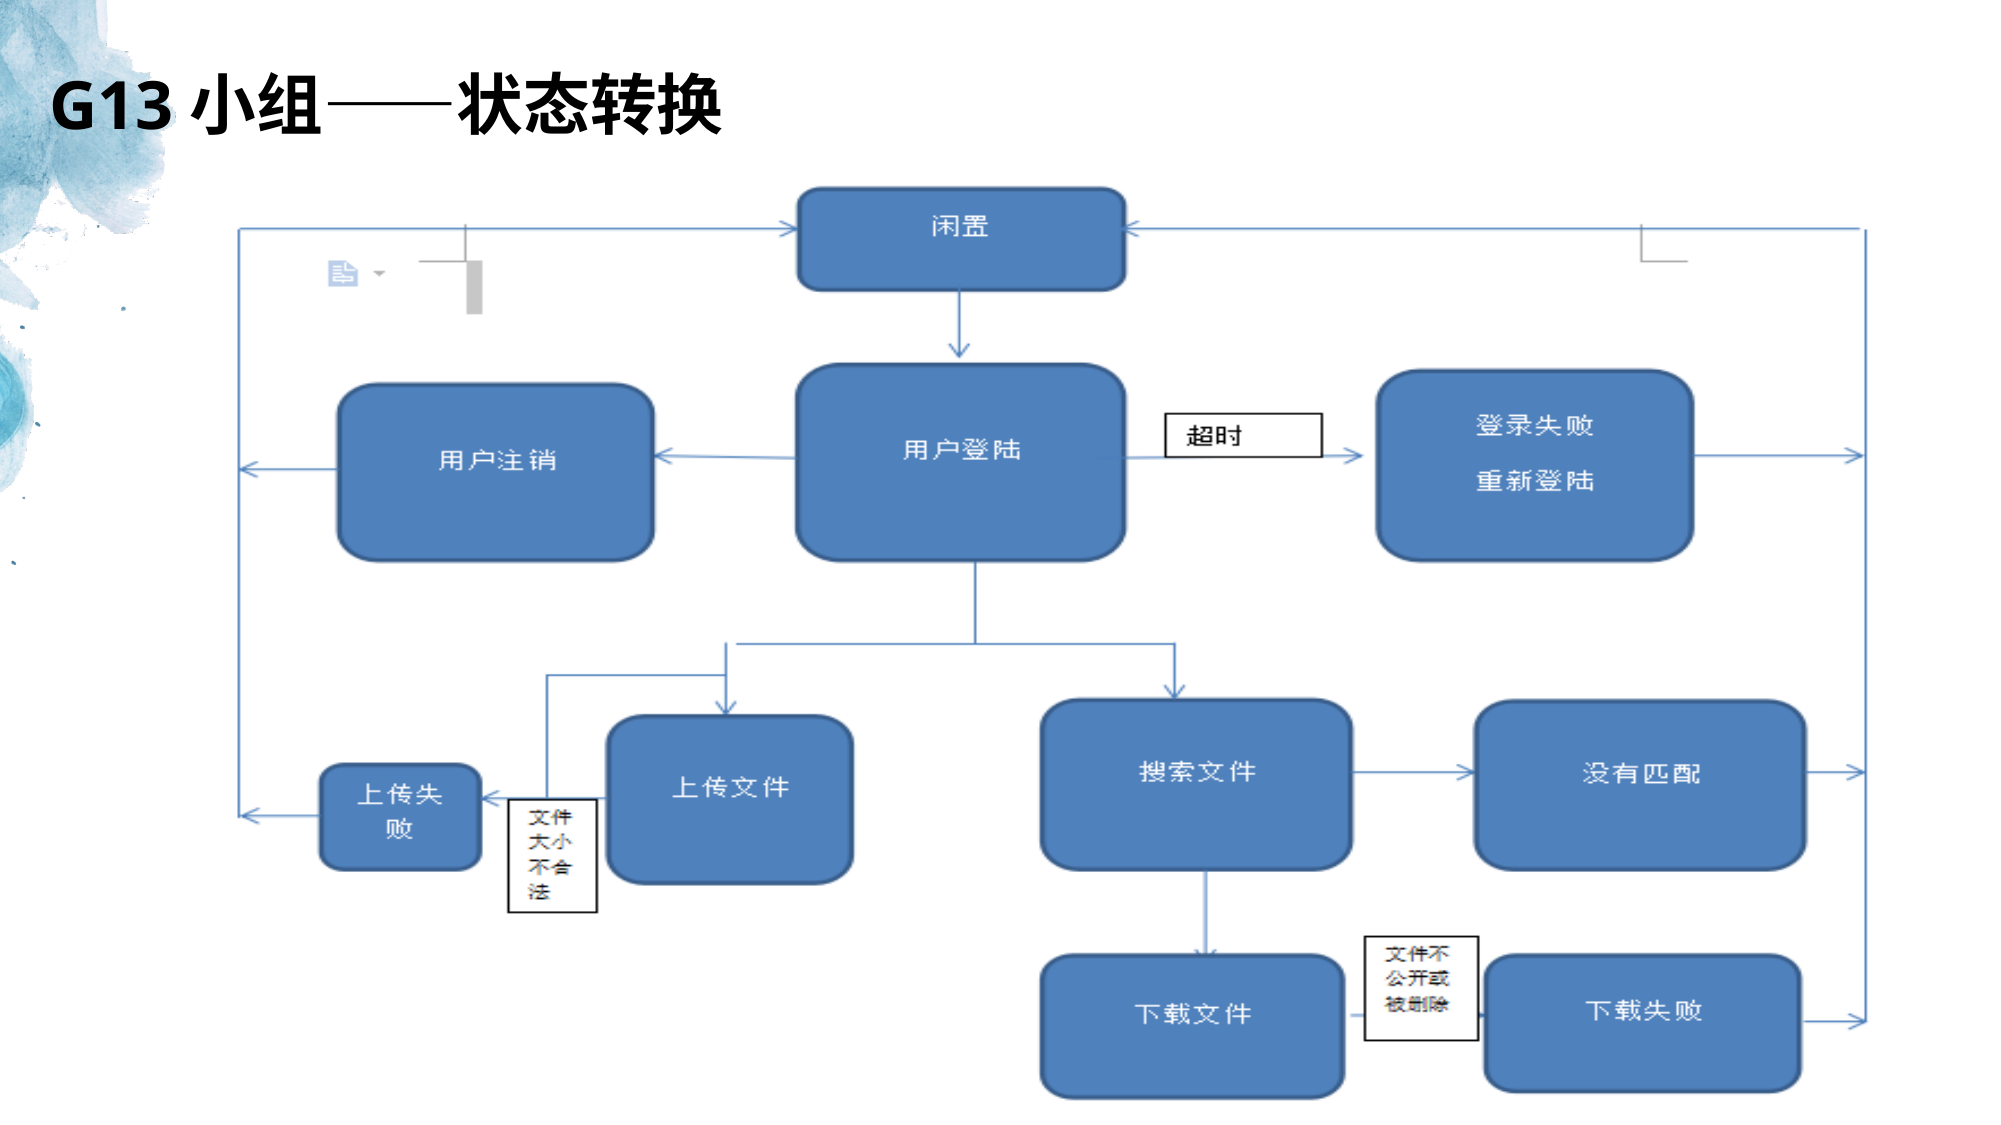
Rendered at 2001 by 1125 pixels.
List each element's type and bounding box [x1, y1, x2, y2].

picture [227, 183, 1872, 1125]
text_box [0, 0, 720, 625]
